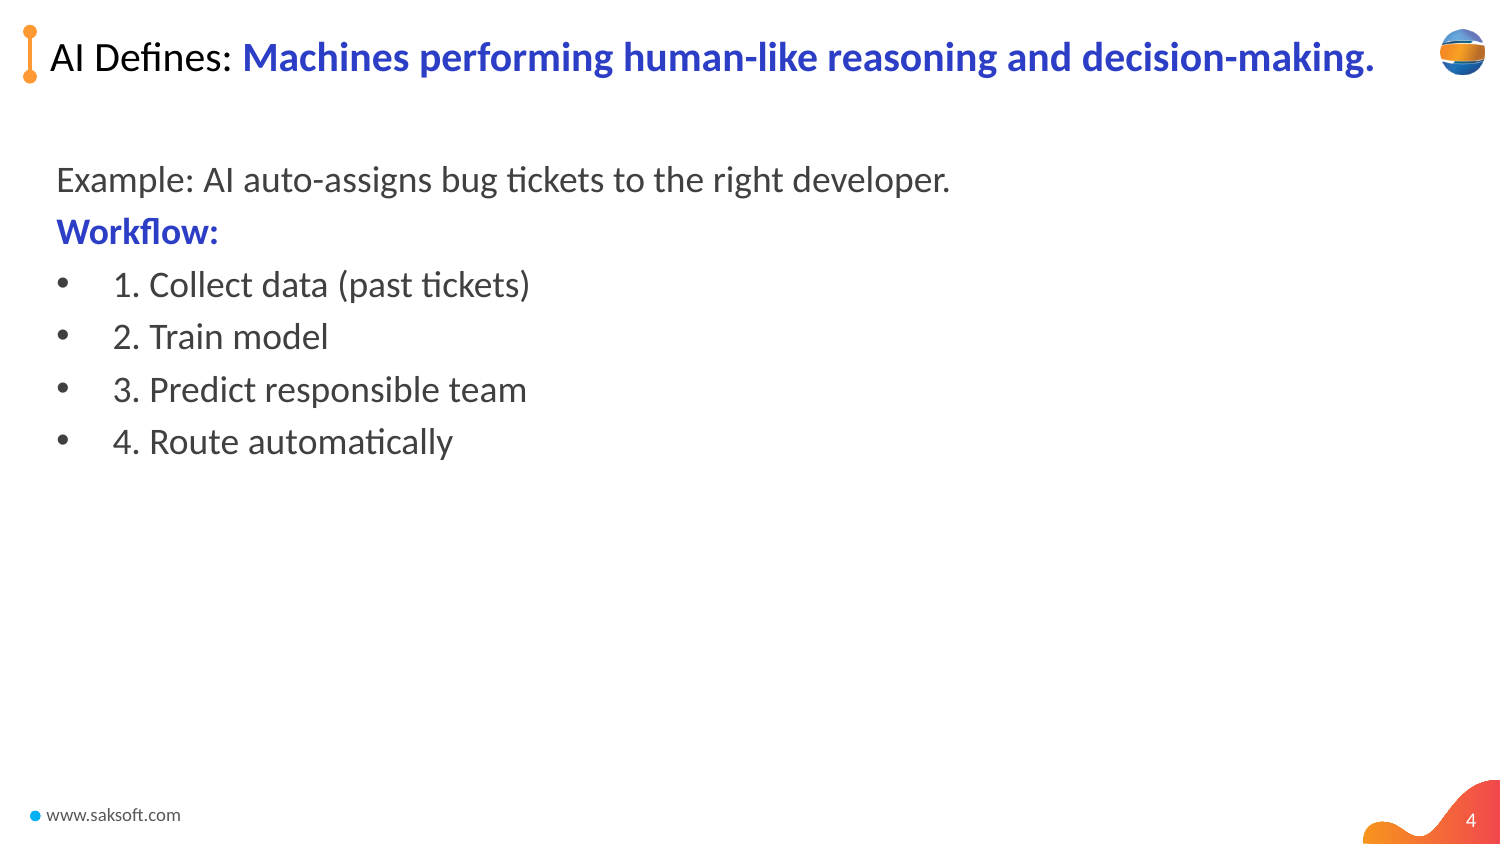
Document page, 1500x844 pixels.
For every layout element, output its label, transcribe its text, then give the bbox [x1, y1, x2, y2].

picture [1453, 29, 1485, 75]
title AI Defines: Machines performing human-like reasoning and decision-making. [35, 16, 1453, 93]
list Example: AI auto-assigns bug tickets to the right developer. Workflow: 1. Collect data (past tickets) 2. Train model 3. Predict responsible team 4. Route automatically [41, 147, 1459, 504]
slide_number 4 [1442, 798, 1500, 844]
